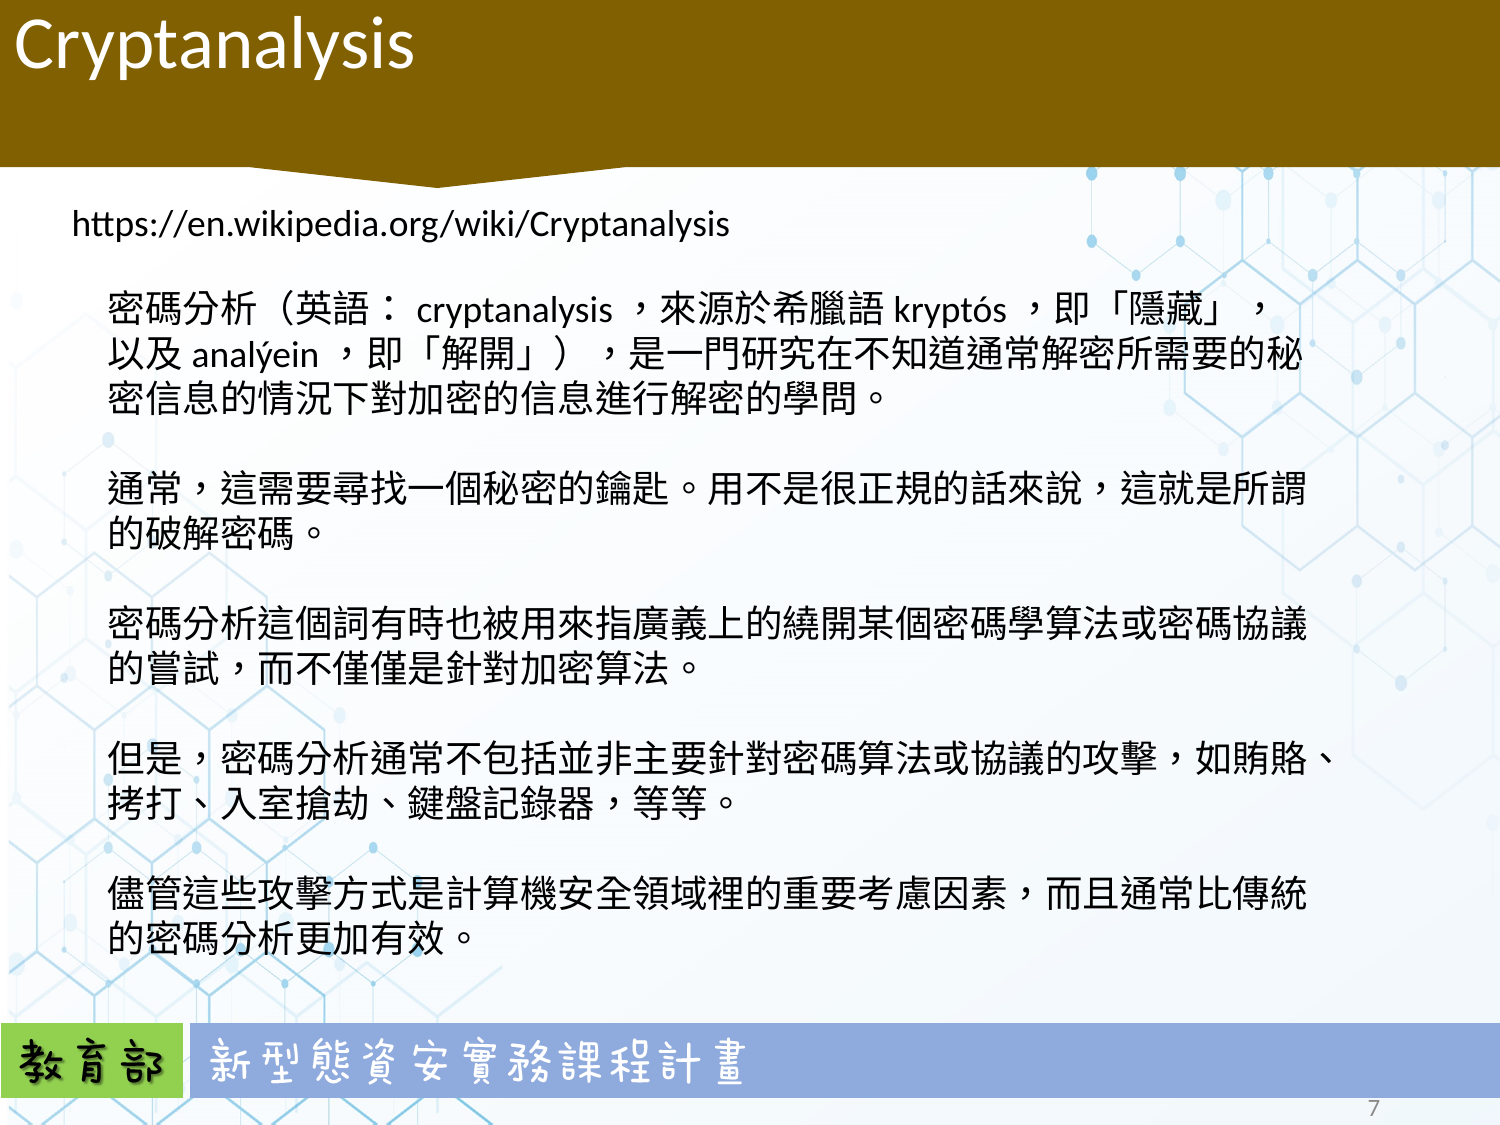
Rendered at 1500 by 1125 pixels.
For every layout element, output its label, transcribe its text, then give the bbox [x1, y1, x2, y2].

text_box https://en.wikipedia.org/wiki/Cryptanalysis [56, 192, 746, 252]
text_box 密碼分析（英語：cryptanalysis，來源於希臘語kryptós，即「隱藏」，以及analýein，即「解開」），是一門研究在不知道通常解密所需要的秘密信息的情況下對加密的信息進行解密的學問。 通常，這需要尋找一個秘密的鑰匙。用不是很正規的話來說，這就是所謂的破解密碼。 密碼分析這個詞有時也被用來指廣義上的繞開某個密碼學算法或密碼協議的嘗試，而不僅僅是針對加密算法。 但是，密碼分析通常不包括並非主要針對密碼算法或協議的攻擊，如賄賂、拷打、入室搶劫、鍵盤記錄器，等等。 儘管這些攻擊方式是計算機安全領域裡的重要考慮因素，而且通常比傳統的密碼分析更加有效。 [93, 277, 1324, 968]
picture [0, 169, 1500, 1125]
text_box Cryptanalysis [0, 0, 1500, 190]
